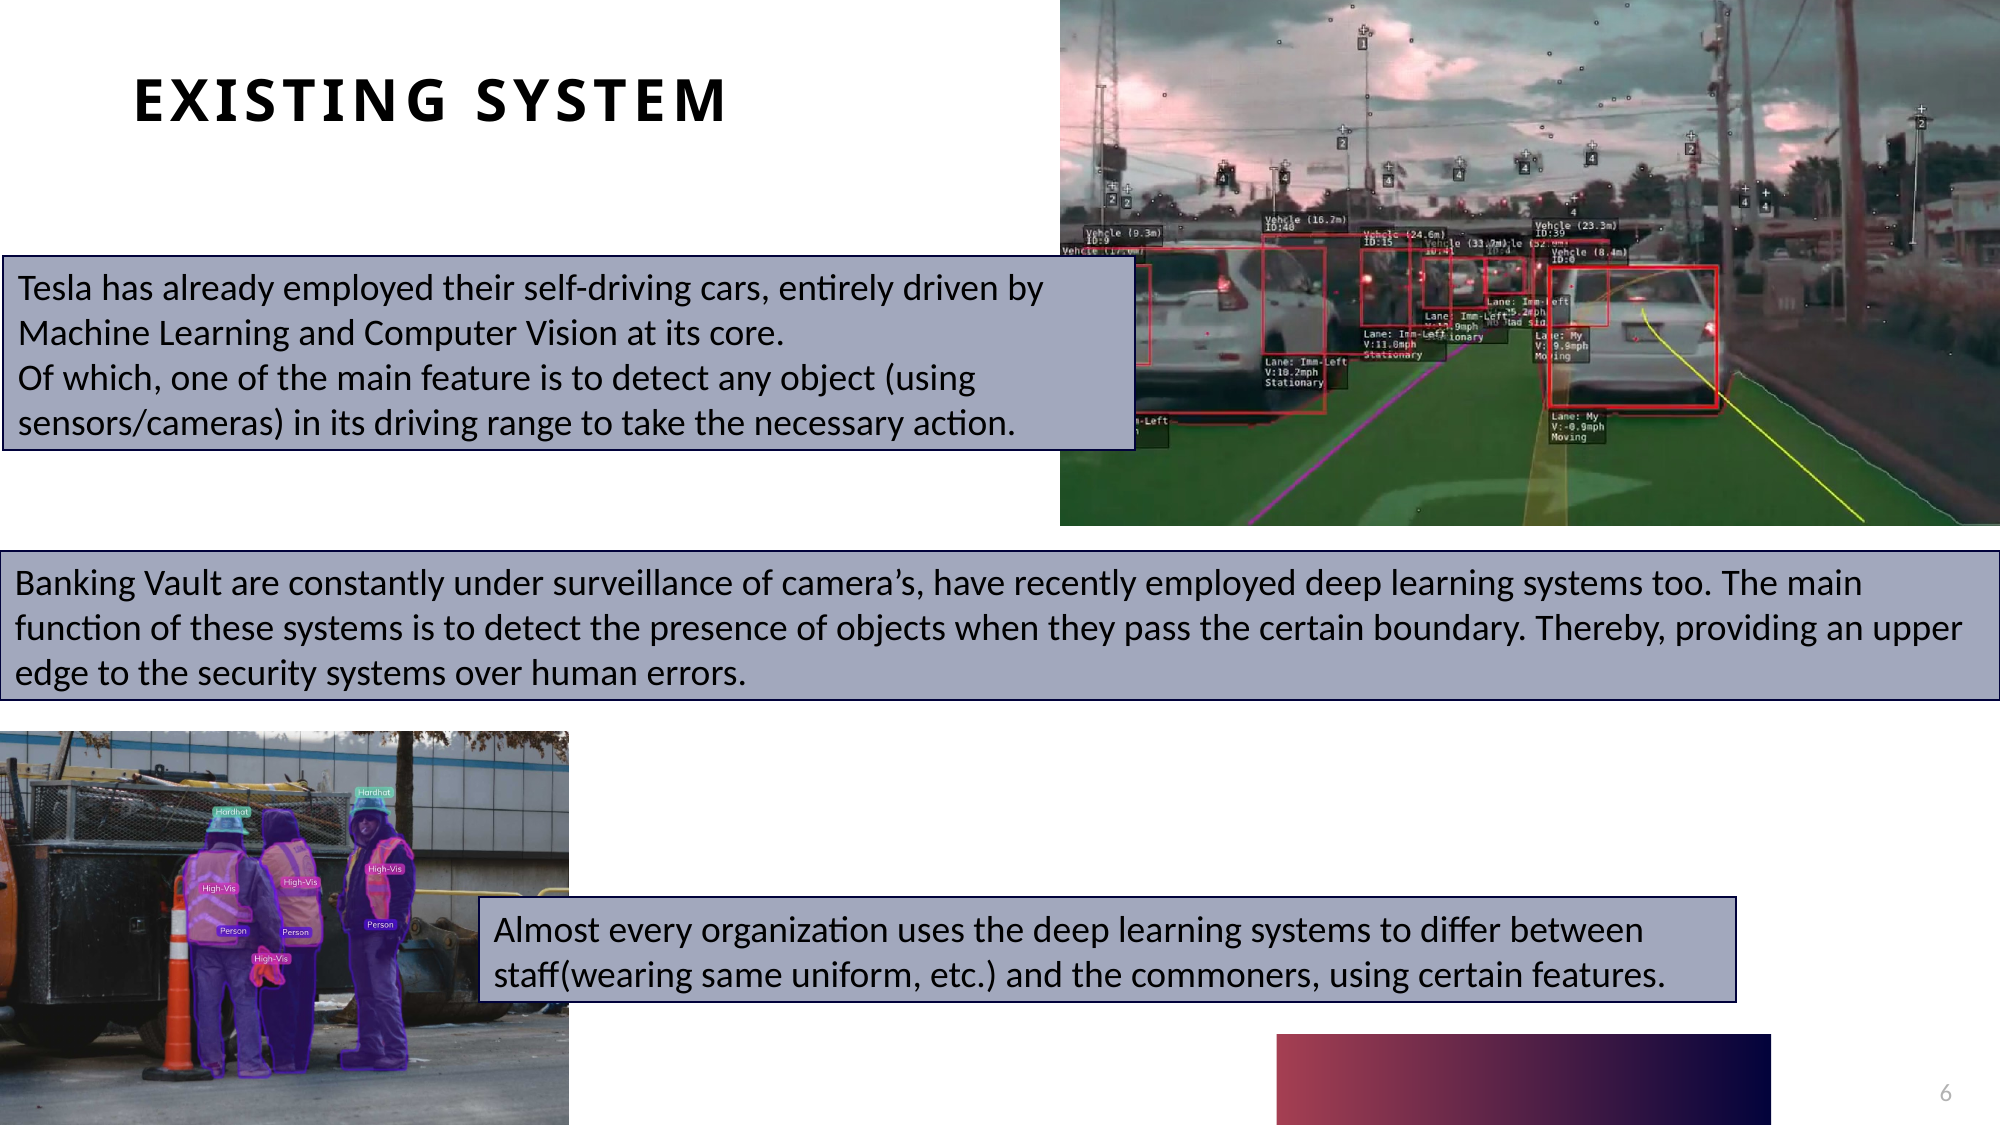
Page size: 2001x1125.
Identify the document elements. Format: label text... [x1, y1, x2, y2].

text_box Banking Vault are constantly under surveillance of camera’s, have recently employed deep learning systems too. The main function of these systems is to detect the presence of objects when they pass the certain boundary. Thereby, providing an upper edge to the security systems over human errors. [0, 550, 2000, 701]
picture [1060, 0, 2000, 526]
slide_number 6 [1894, 1061, 1968, 1121]
picture [0, 731, 569, 1125]
text_box Tesla has already employed their self-driving cars, entirely driven by Machine Learning and Computer Vision at its core. Of which, one of the main feature is to detect any object (using sensors/cameras) in its driving range to take the necessary action. [2, 255, 1060, 451]
title Existing System [132, 50, 862, 145]
text_box Almost every organization uses the deep learning systems to differ between staff(wearing same uniform, etc.) and the commoners, using certain features. [569, 896, 1737, 1003]
